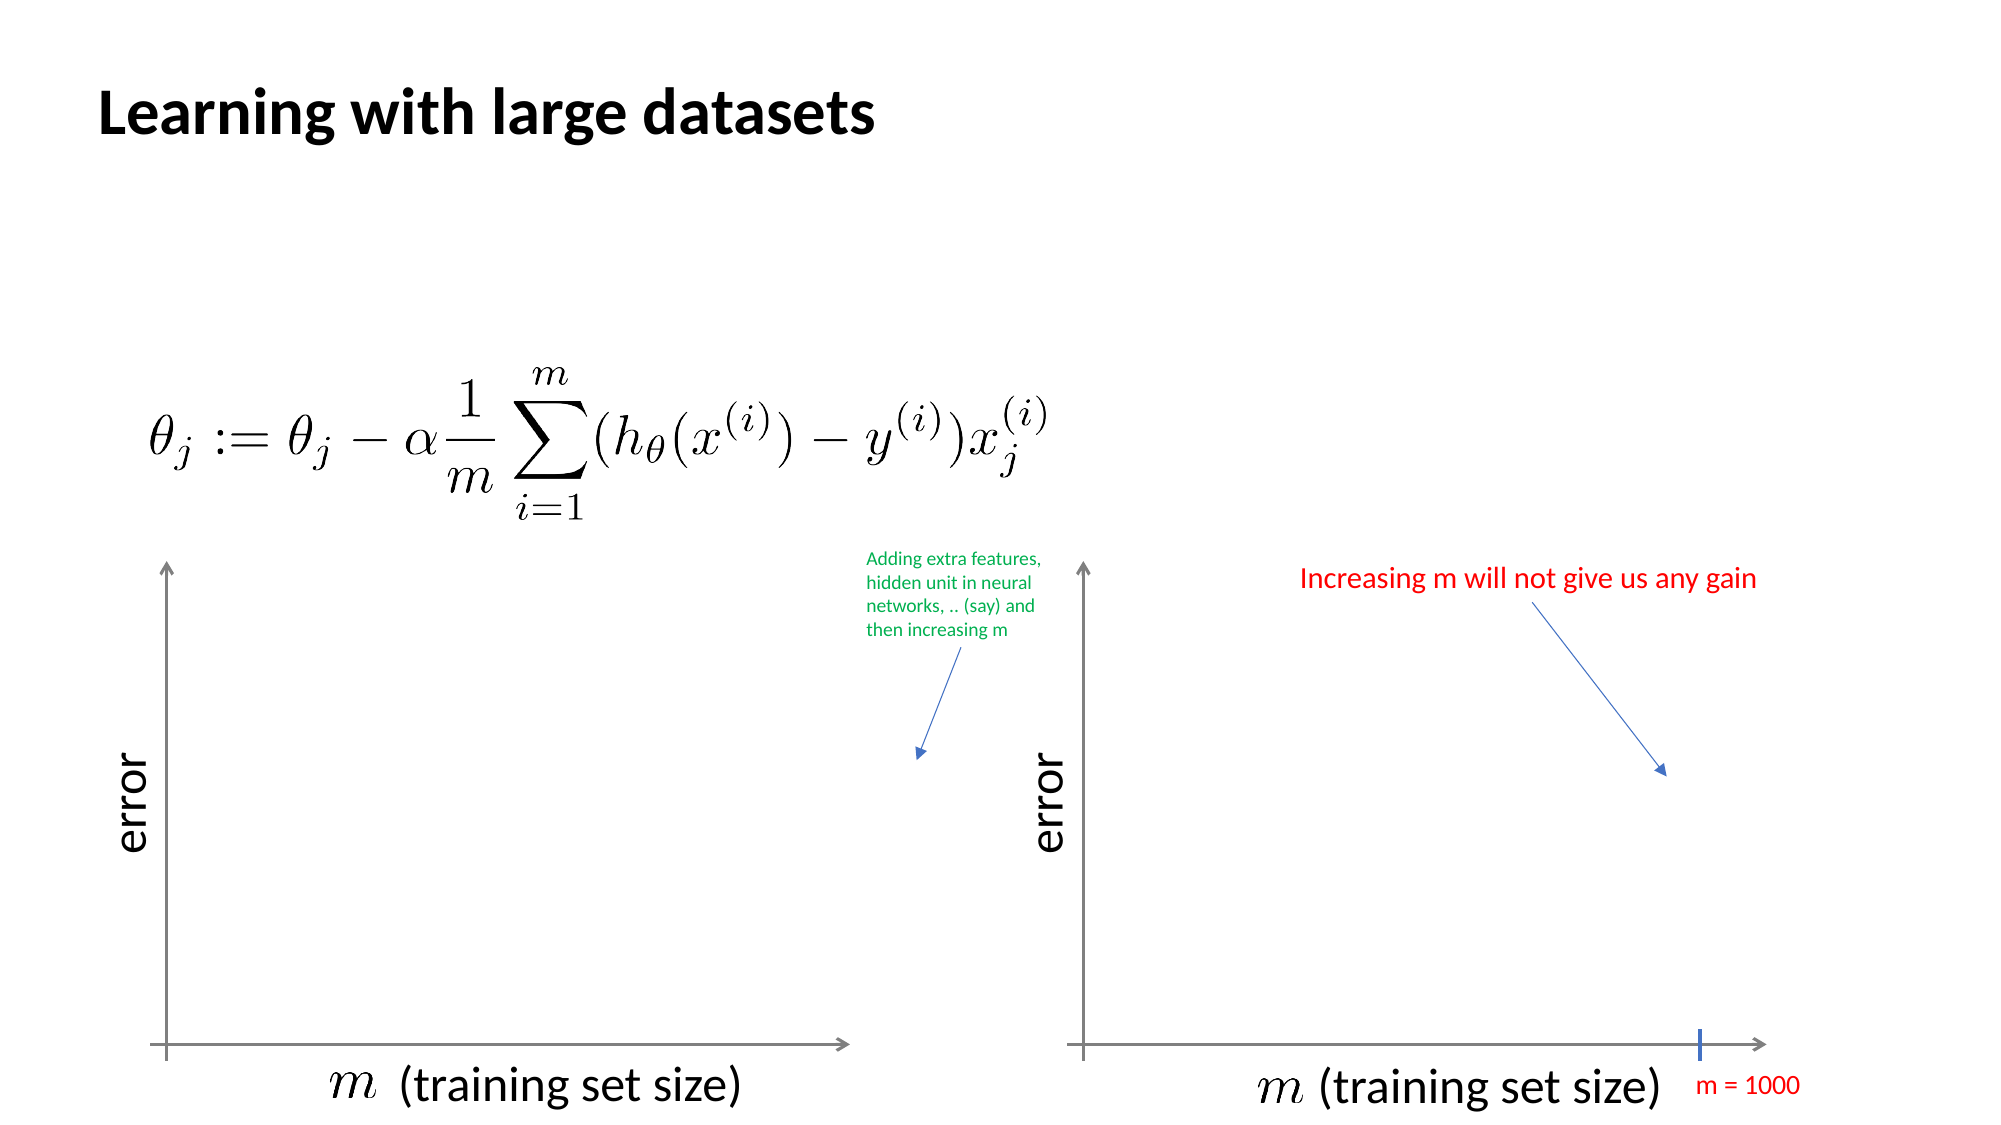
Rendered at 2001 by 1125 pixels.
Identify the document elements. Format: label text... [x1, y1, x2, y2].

picture [149, 367, 1046, 520]
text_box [1532, 603, 1667, 777]
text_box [88, 561, 850, 1121]
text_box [916, 648, 961, 761]
text_box m = 1000 [1770, 1059, 1816, 1108]
text_box Adding extra features, hidden unit in neural networks, .. (say) and then increasing m [851, 538, 1071, 648]
text_box Learning with large datasets [83, 60, 1900, 156]
text_box Increasing m will not give us any gain [1285, 550, 1780, 603]
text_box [1005, 560, 1770, 1122]
